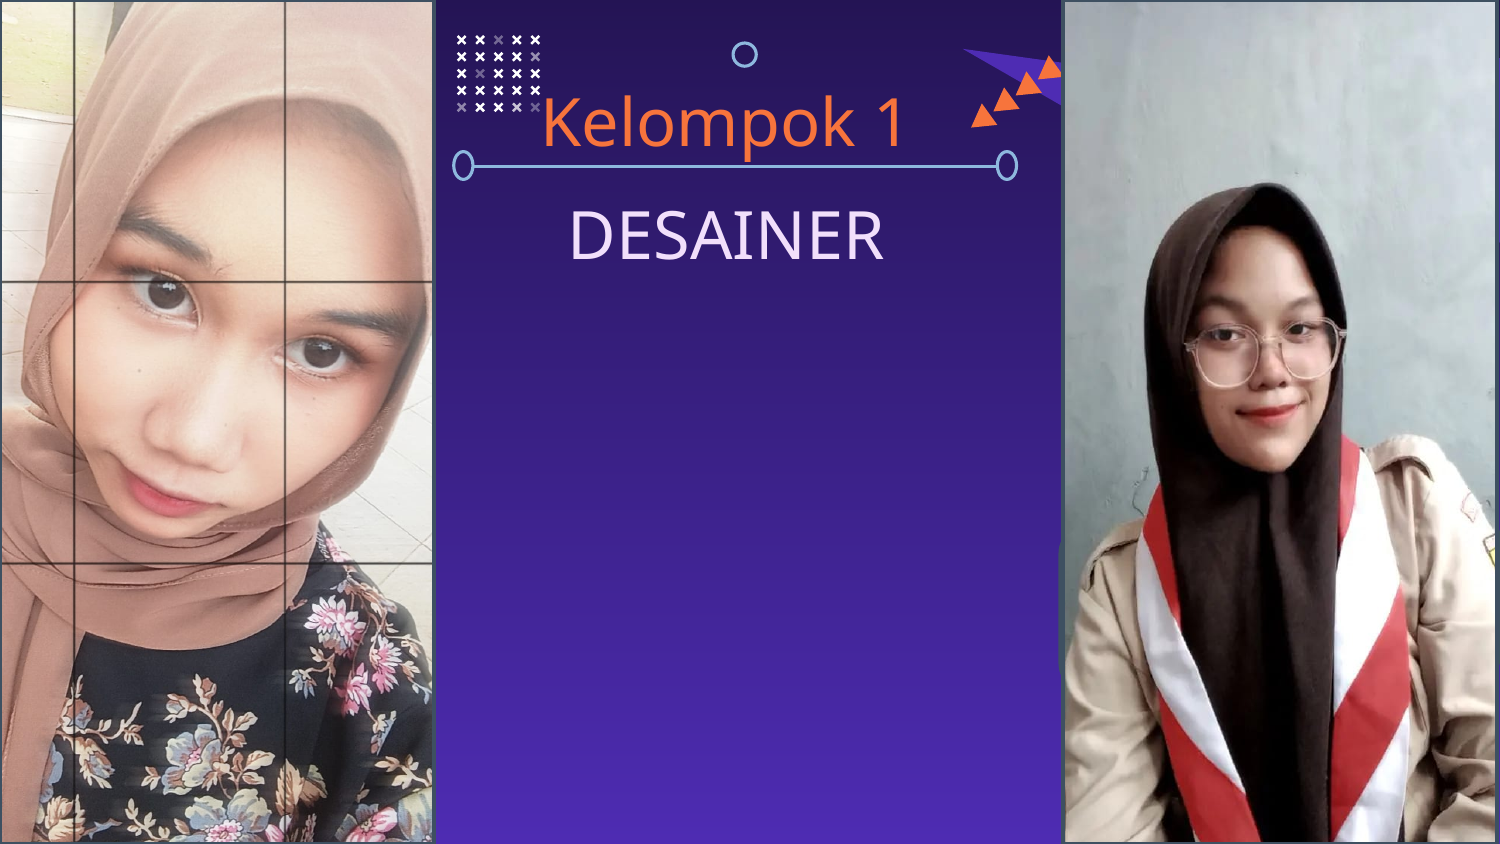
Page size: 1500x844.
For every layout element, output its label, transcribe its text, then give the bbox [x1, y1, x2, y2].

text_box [453, 151, 1017, 180]
text_box DESAINER [416, 158, 1037, 307]
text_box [453, 0, 1500, 139]
text_box [1061, 146, 1499, 844]
text_box [0, 0, 436, 844]
title Kelompok 1 [416, 45, 1037, 158]
